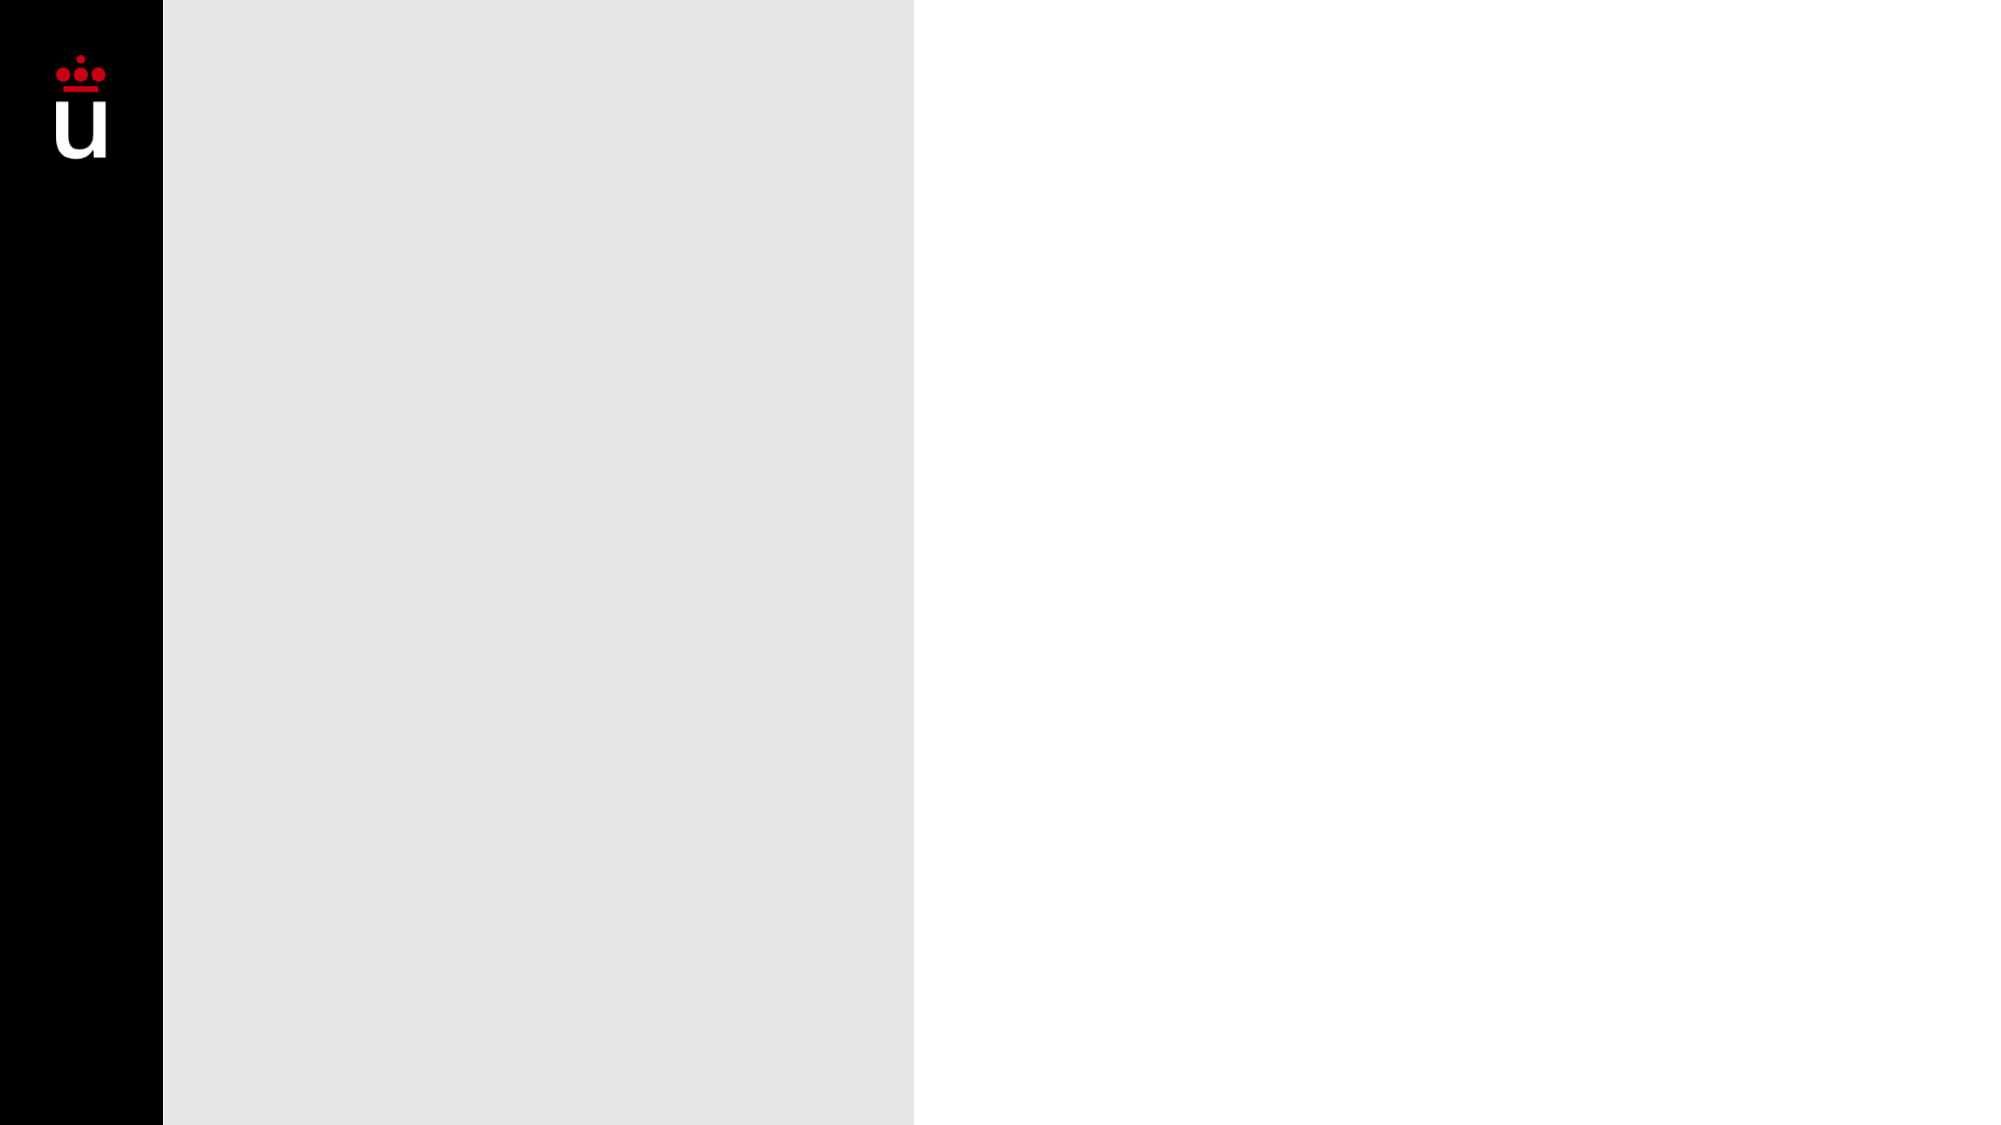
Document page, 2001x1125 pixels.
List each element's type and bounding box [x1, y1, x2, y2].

picture [55, 55, 117, 165]
